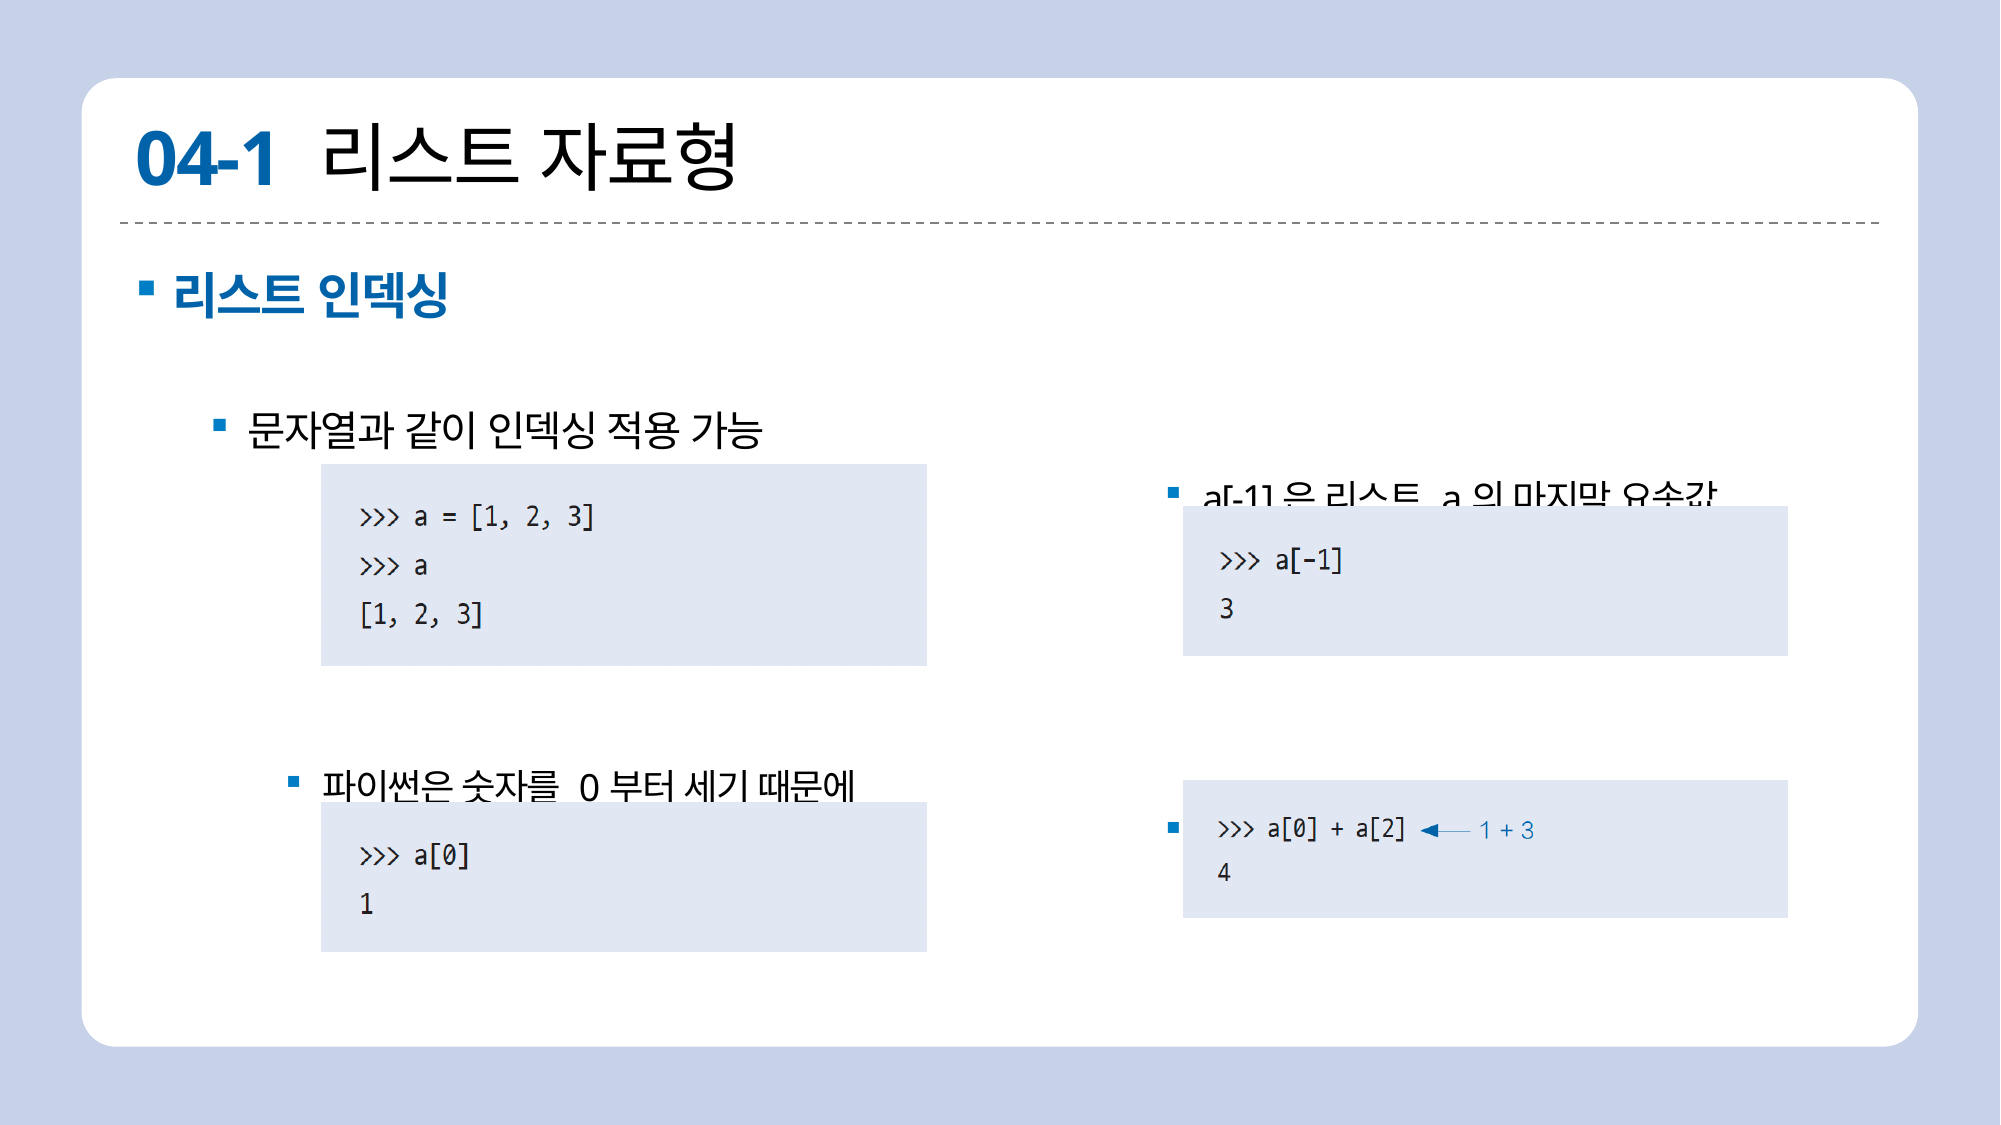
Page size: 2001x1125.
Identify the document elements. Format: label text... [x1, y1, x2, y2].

picture [321, 464, 927, 666]
picture [1183, 506, 1788, 656]
picture [1183, 780, 1788, 918]
list 리스트 인덱싱 문자열과 같이 인덱싱 적용 가능 파이썬은 숫자를 0부터 세기 때문에 a[0]이 리스트 a의 첫 번째 요소 [120, 257, 999, 1009]
picture [321, 802, 927, 952]
title 04-1 리스트 자료형 [120, 109, 1880, 209]
list a[-1]은 리스트 a의 마지막 요솟값 요솟값 간의 덧셈 [999, 257, 1880, 1009]
